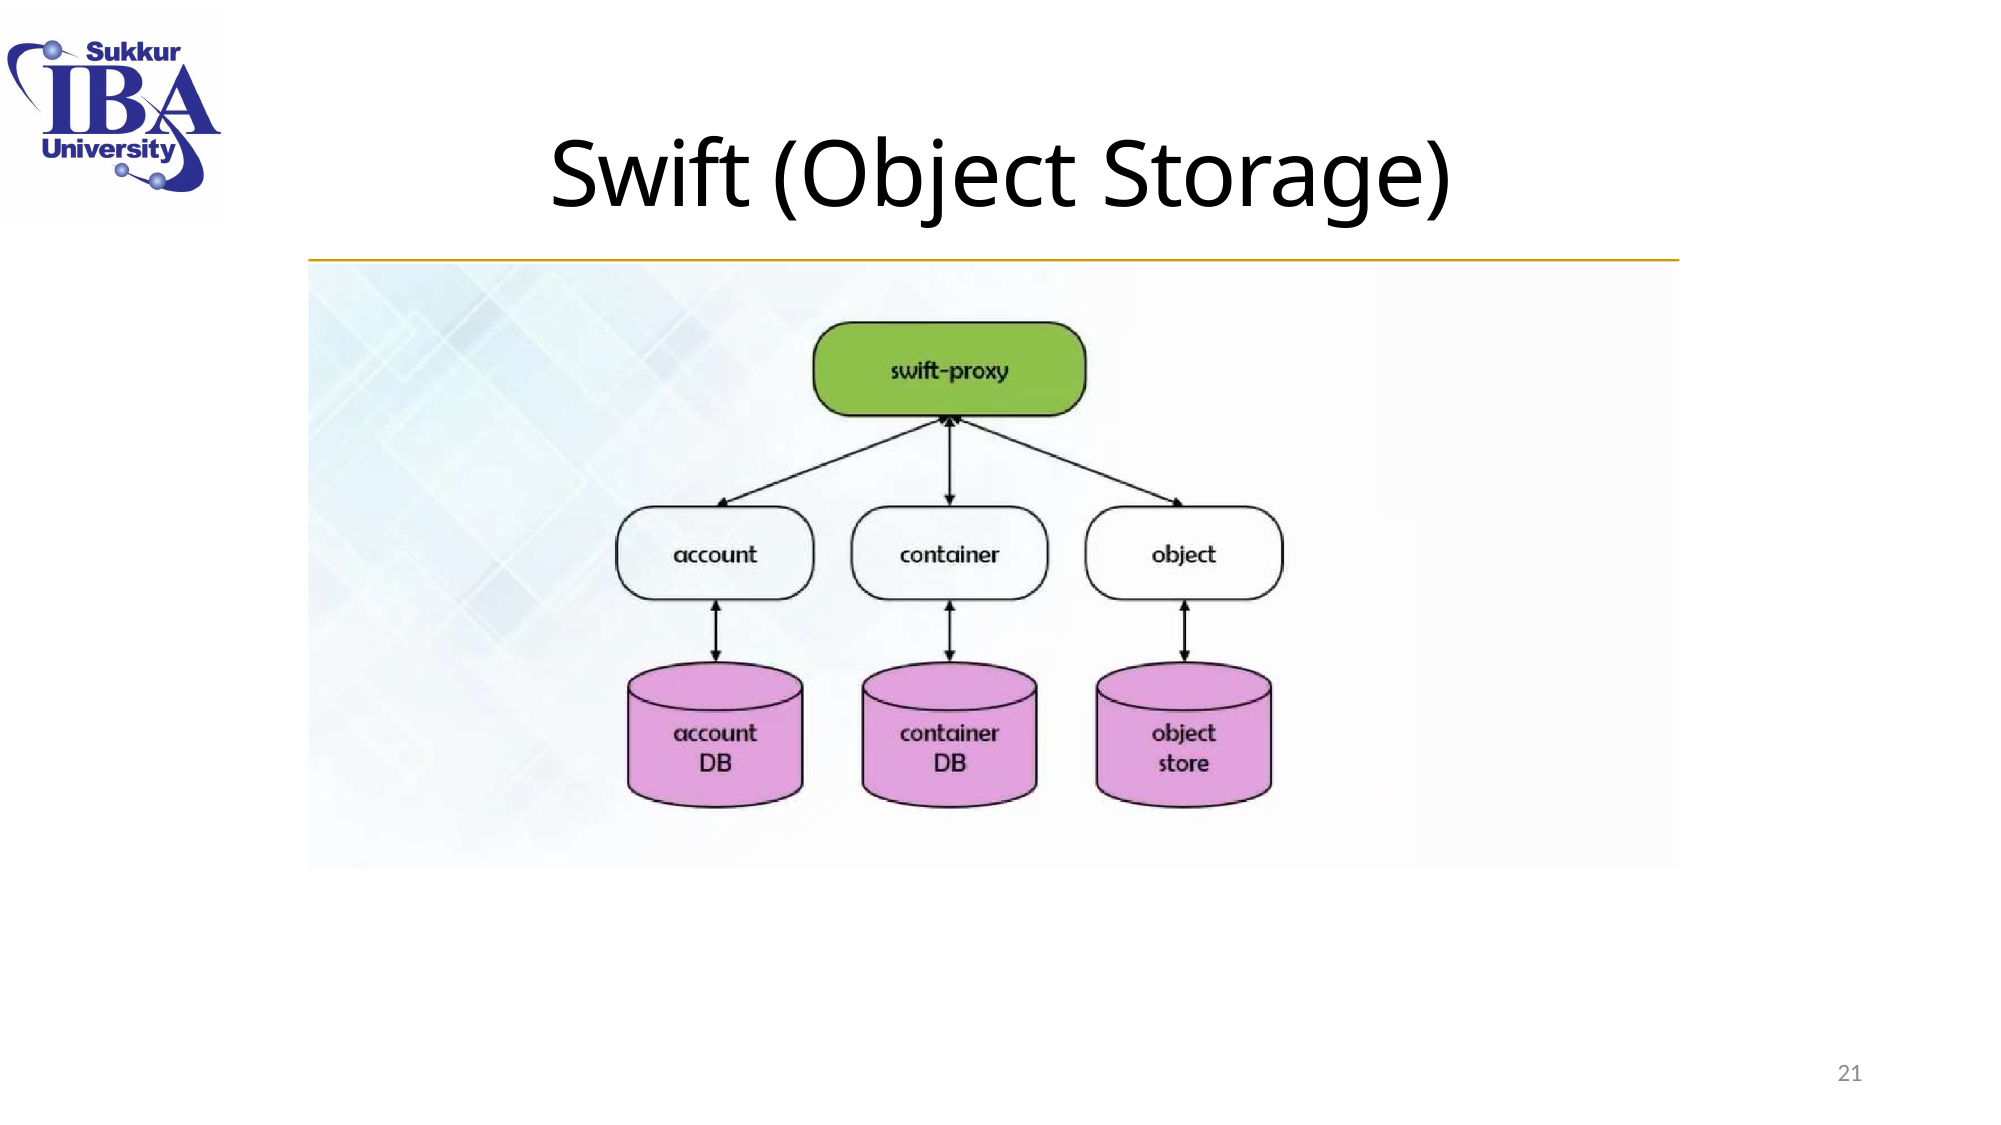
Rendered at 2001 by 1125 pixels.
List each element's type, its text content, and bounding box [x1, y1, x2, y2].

picture [1, 3, 227, 229]
slide_number 21 [1412, 746, 1863, 1125]
text_box [308, 259, 1680, 869]
title Swift (Object Storage) [137, 73, 1863, 264]
